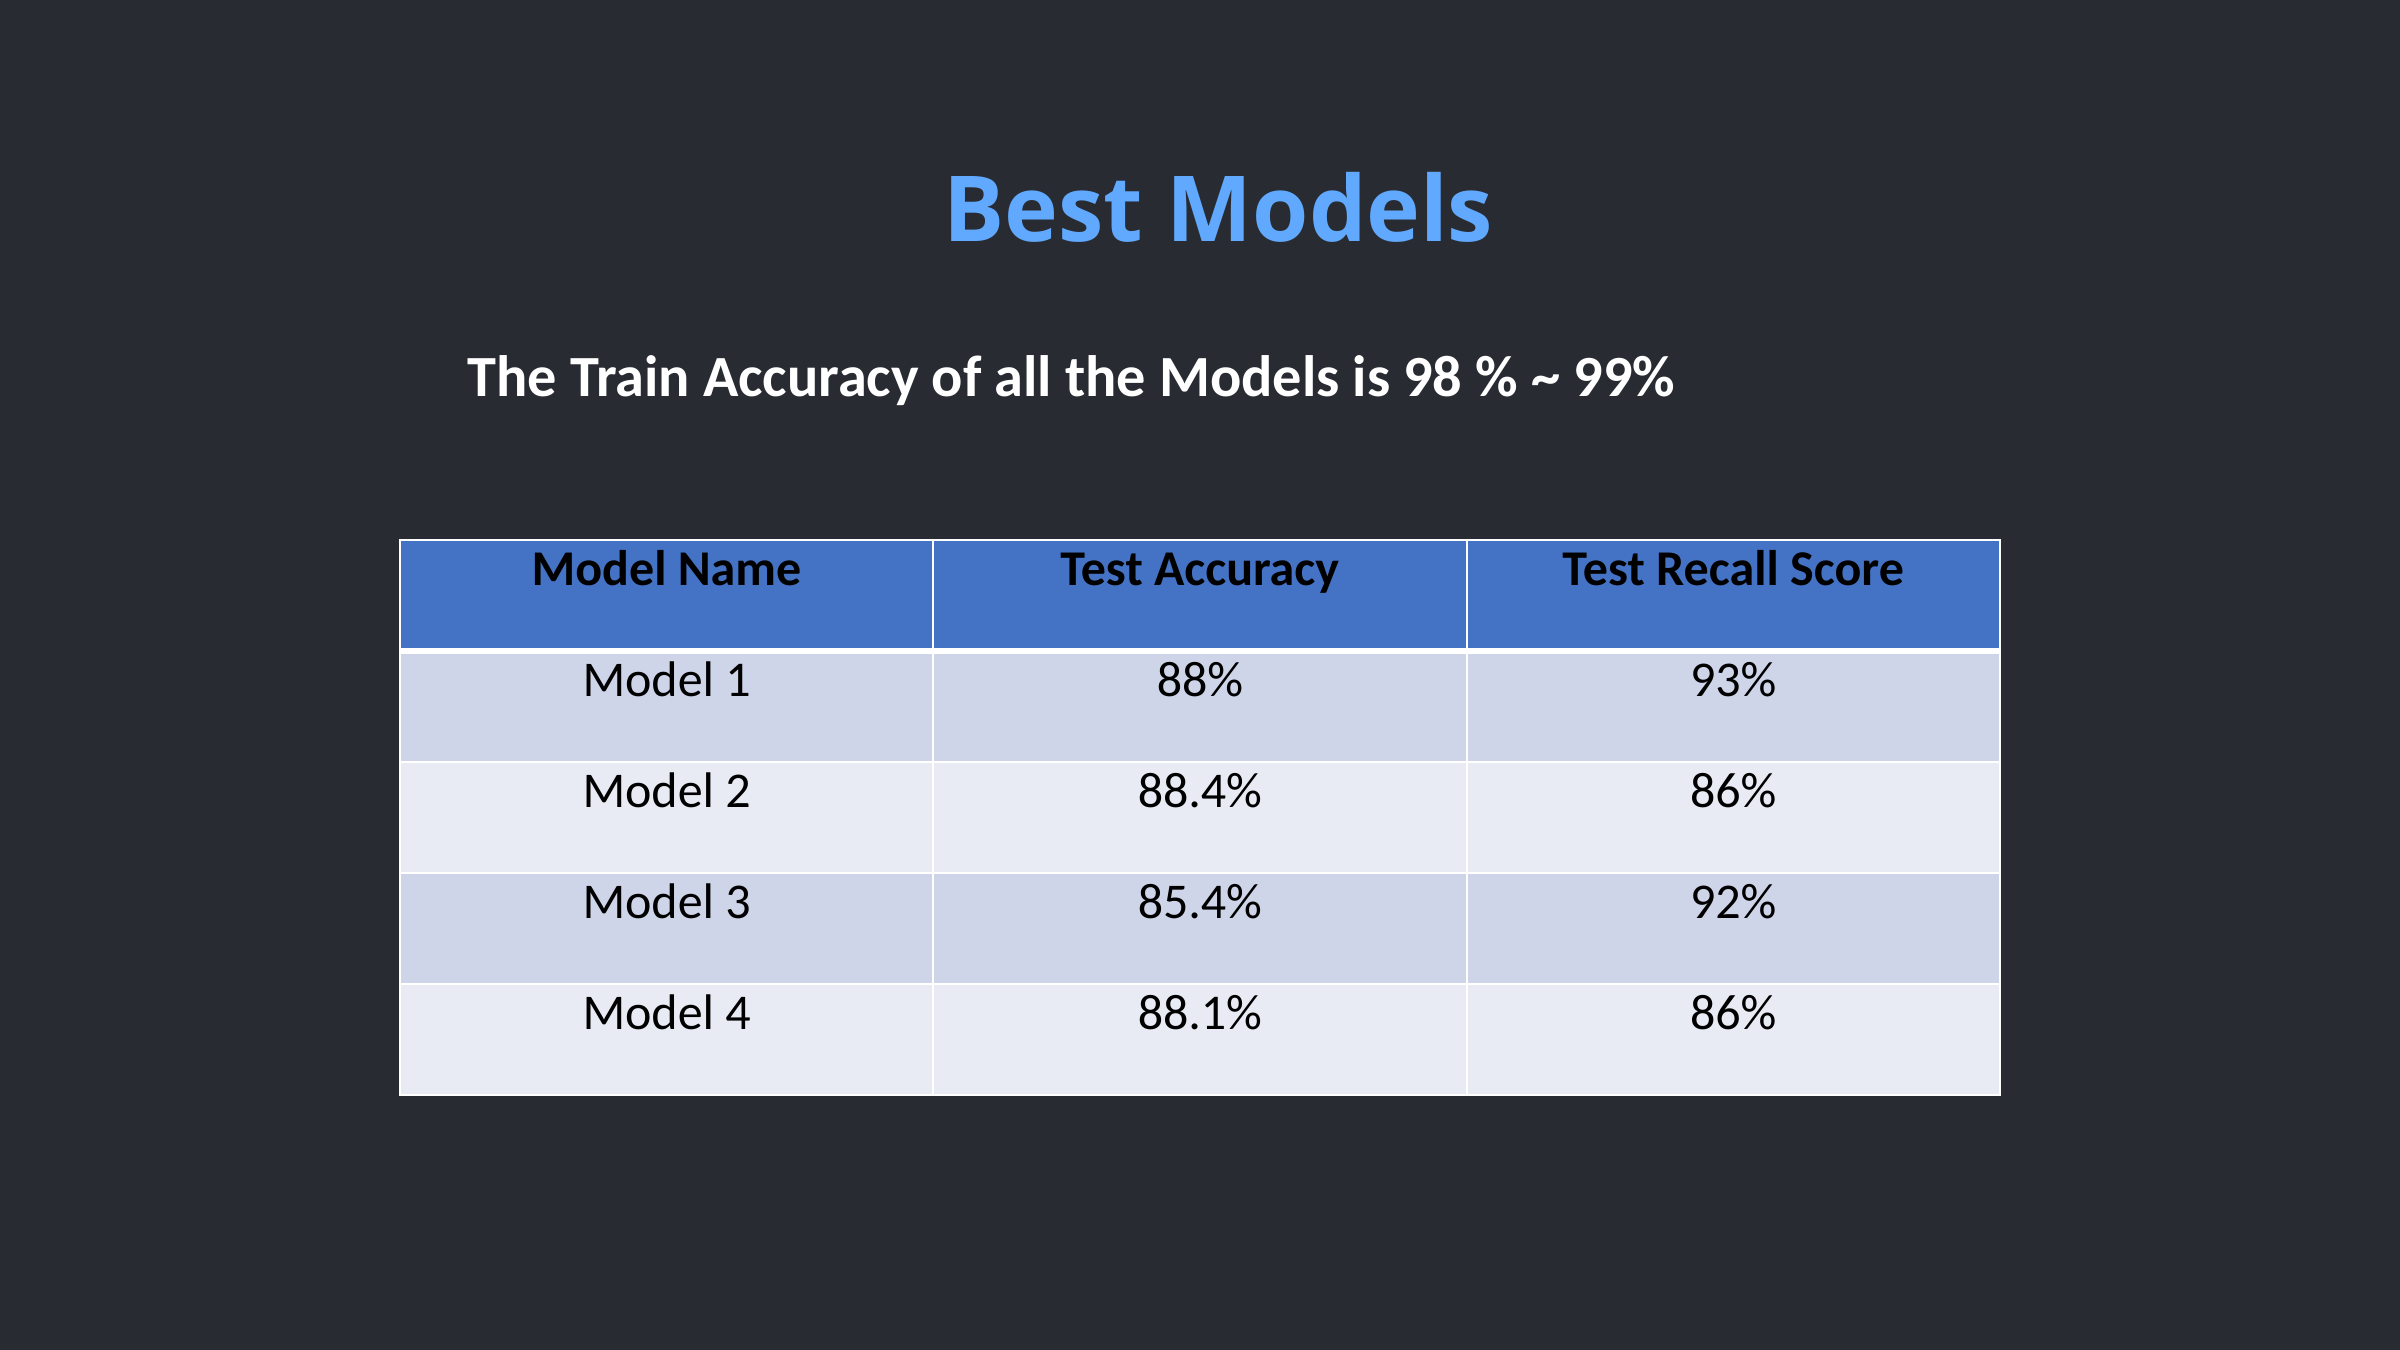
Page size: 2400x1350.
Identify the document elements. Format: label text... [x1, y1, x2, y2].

table_cell 88% [934, 654, 1466, 761]
table_cell 86% [1468, 763, 1999, 872]
table_cell 86% [1468, 985, 1999, 1094]
text_box Best Models [550, 138, 1888, 287]
table_header Test Recall Score [1468, 541, 1999, 648]
table_cell Model 1 [401, 654, 932, 761]
table_cell Model 3 [401, 874, 932, 983]
table_cell Model 4 [401, 985, 932, 1094]
table_cell Model 2 [401, 763, 932, 872]
table_cell 88.1% [934, 985, 1466, 1094]
table_cell 88.4% [934, 763, 1466, 872]
text_box [0, 0, 2400, 1350]
table_header Model Name [401, 541, 932, 648]
table_cell 93% [1468, 654, 1999, 761]
text_box The Train Accuracy of all the Models is 98 % ~ 99% [453, 330, 1729, 416]
table_cell 92% [1468, 874, 1999, 983]
table_cell 85.4% [934, 874, 1466, 983]
table_header Test Accuracy [934, 541, 1466, 648]
